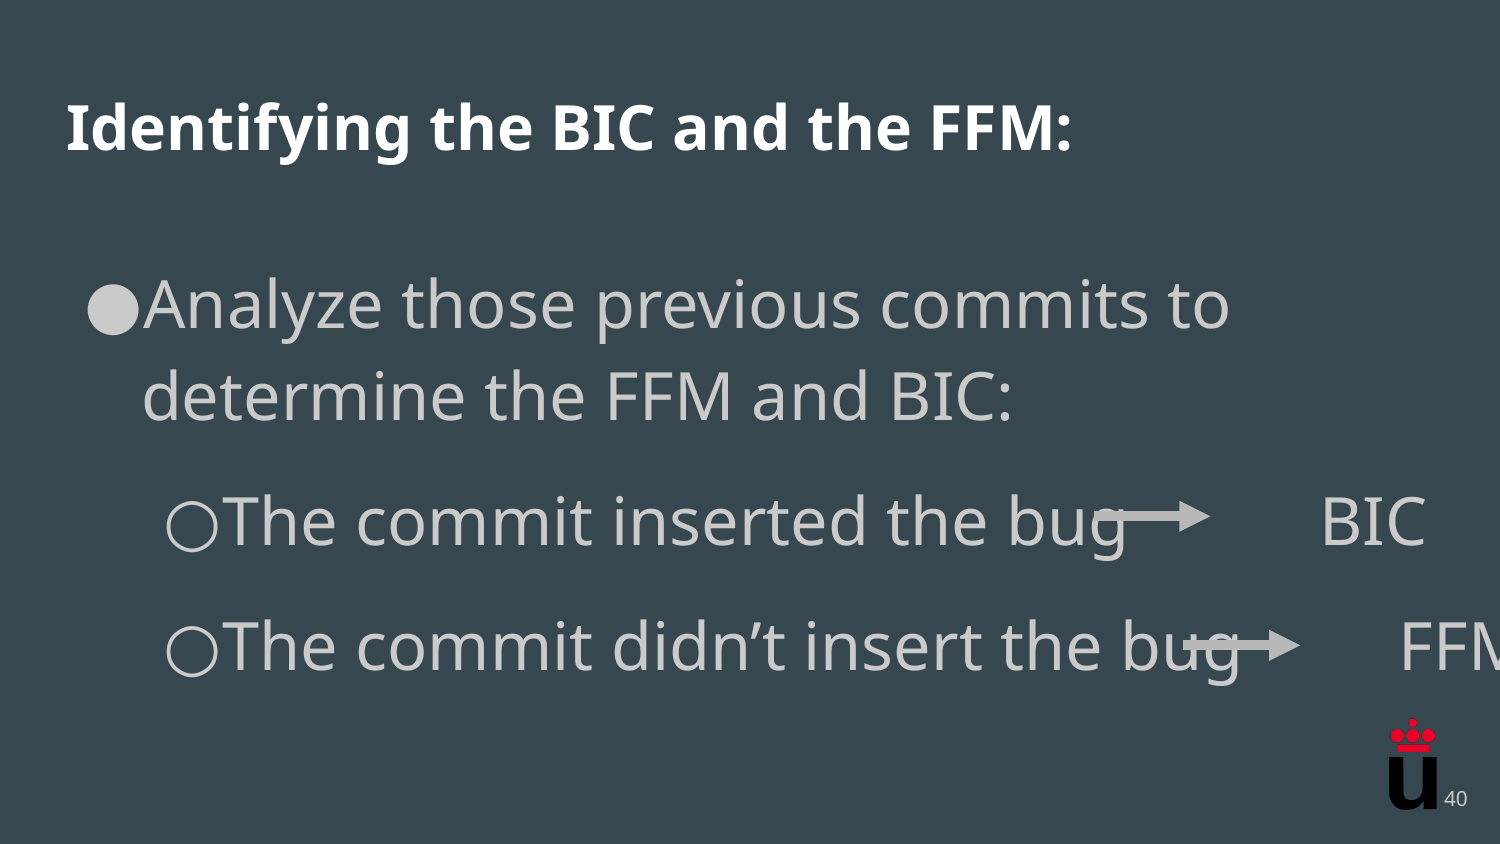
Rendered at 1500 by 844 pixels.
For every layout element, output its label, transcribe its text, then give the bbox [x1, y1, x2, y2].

slide_number 40 [1392, 767, 1483, 833]
title Identifying the BIC and the FFM: [51, 72, 1449, 167]
list Analyze those previous commits to determine the FFM and BIC: The commit inserted the bug BIC The commit didn’t insert the bug FFM [51, 234, 1500, 844]
picture [1360, 711, 1469, 820]
